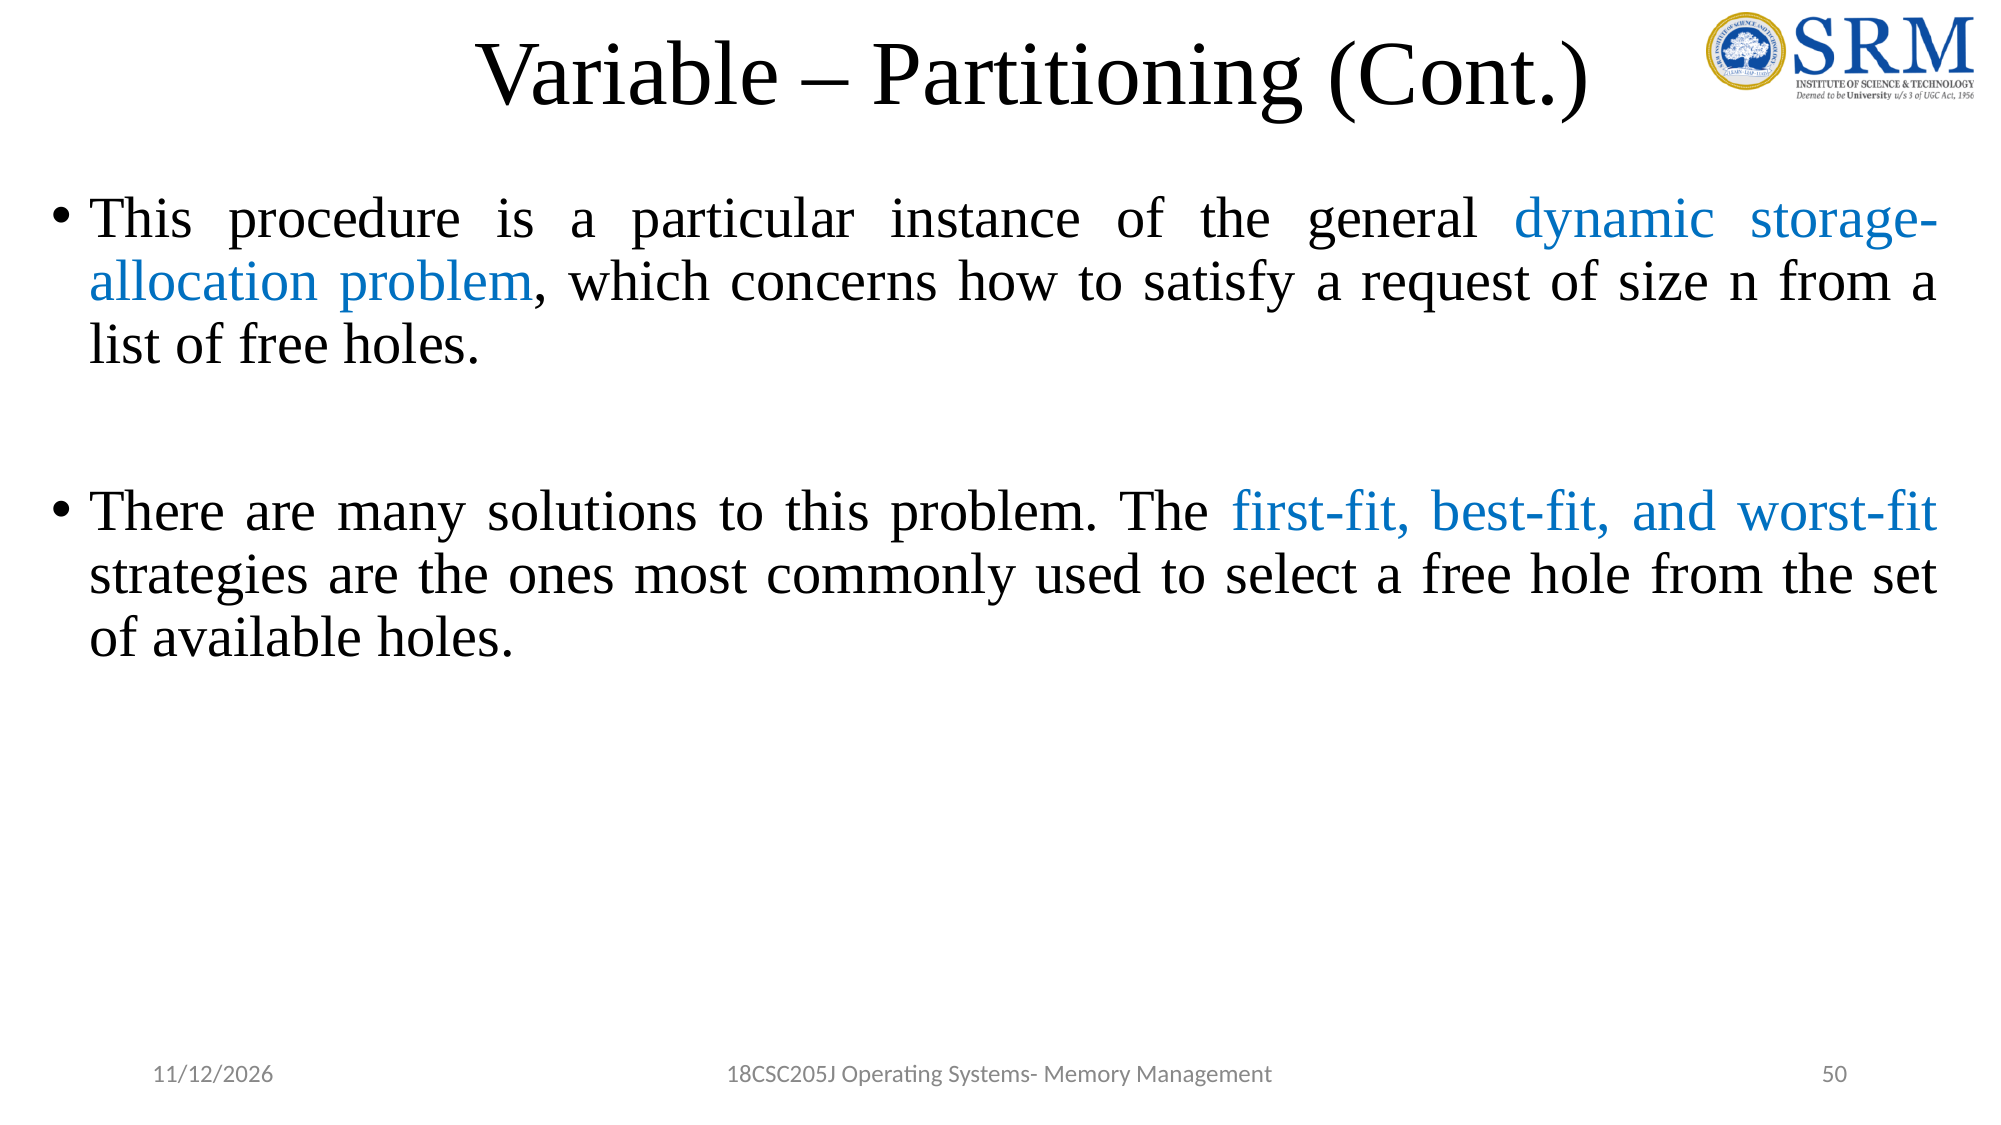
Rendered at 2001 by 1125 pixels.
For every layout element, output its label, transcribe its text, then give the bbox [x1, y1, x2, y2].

title Variable – Partitioning (Cont.) [189, 27, 1900, 122]
slide_number 50 [1412, 1042, 1863, 1103]
footer 18CSC205J Operating Systems- Memory Management [662, 1042, 1338, 1103]
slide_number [137, 1042, 588, 1103]
picture [1706, 12, 1974, 100]
list This procedure is a particular instance of the general dynamic storage-allocation problem, which concerns how to satisfy a request of size n from a list of free holes. There are many solutions to this problem. The first-fit, best-fit, and worst-fit strategies are the ones most commonly used to select a free hole from the set of available holes. [36, 179, 1954, 999]
